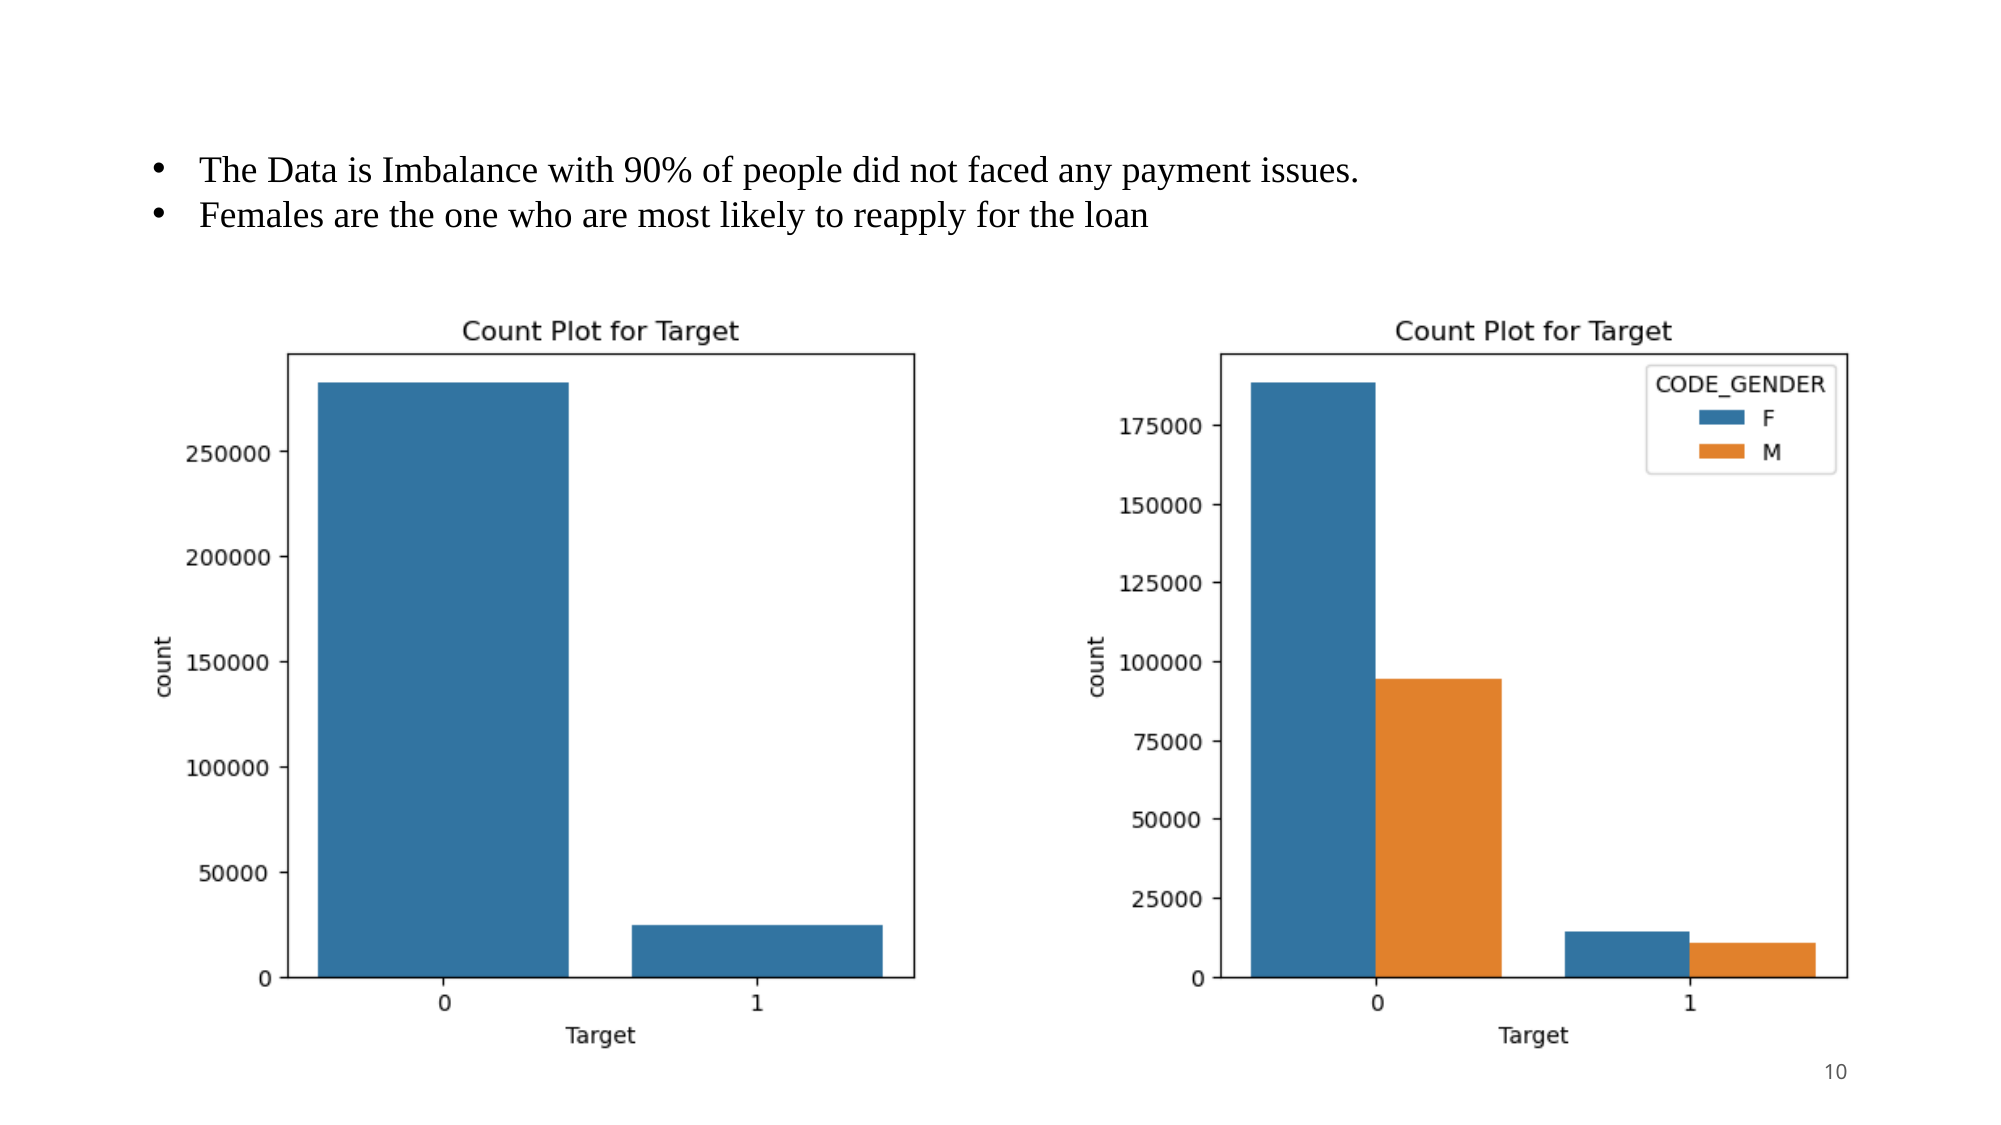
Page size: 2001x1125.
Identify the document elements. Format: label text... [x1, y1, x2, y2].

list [137, 305, 930, 1063]
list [1069, 305, 1863, 1063]
text_box The Data is Imbalance with 90% of people did not faced any payment issues. Females are the one who are most likely to reapply for the loan [137, 137, 1926, 243]
slide_number 10 [1412, 1063, 1863, 1103]
